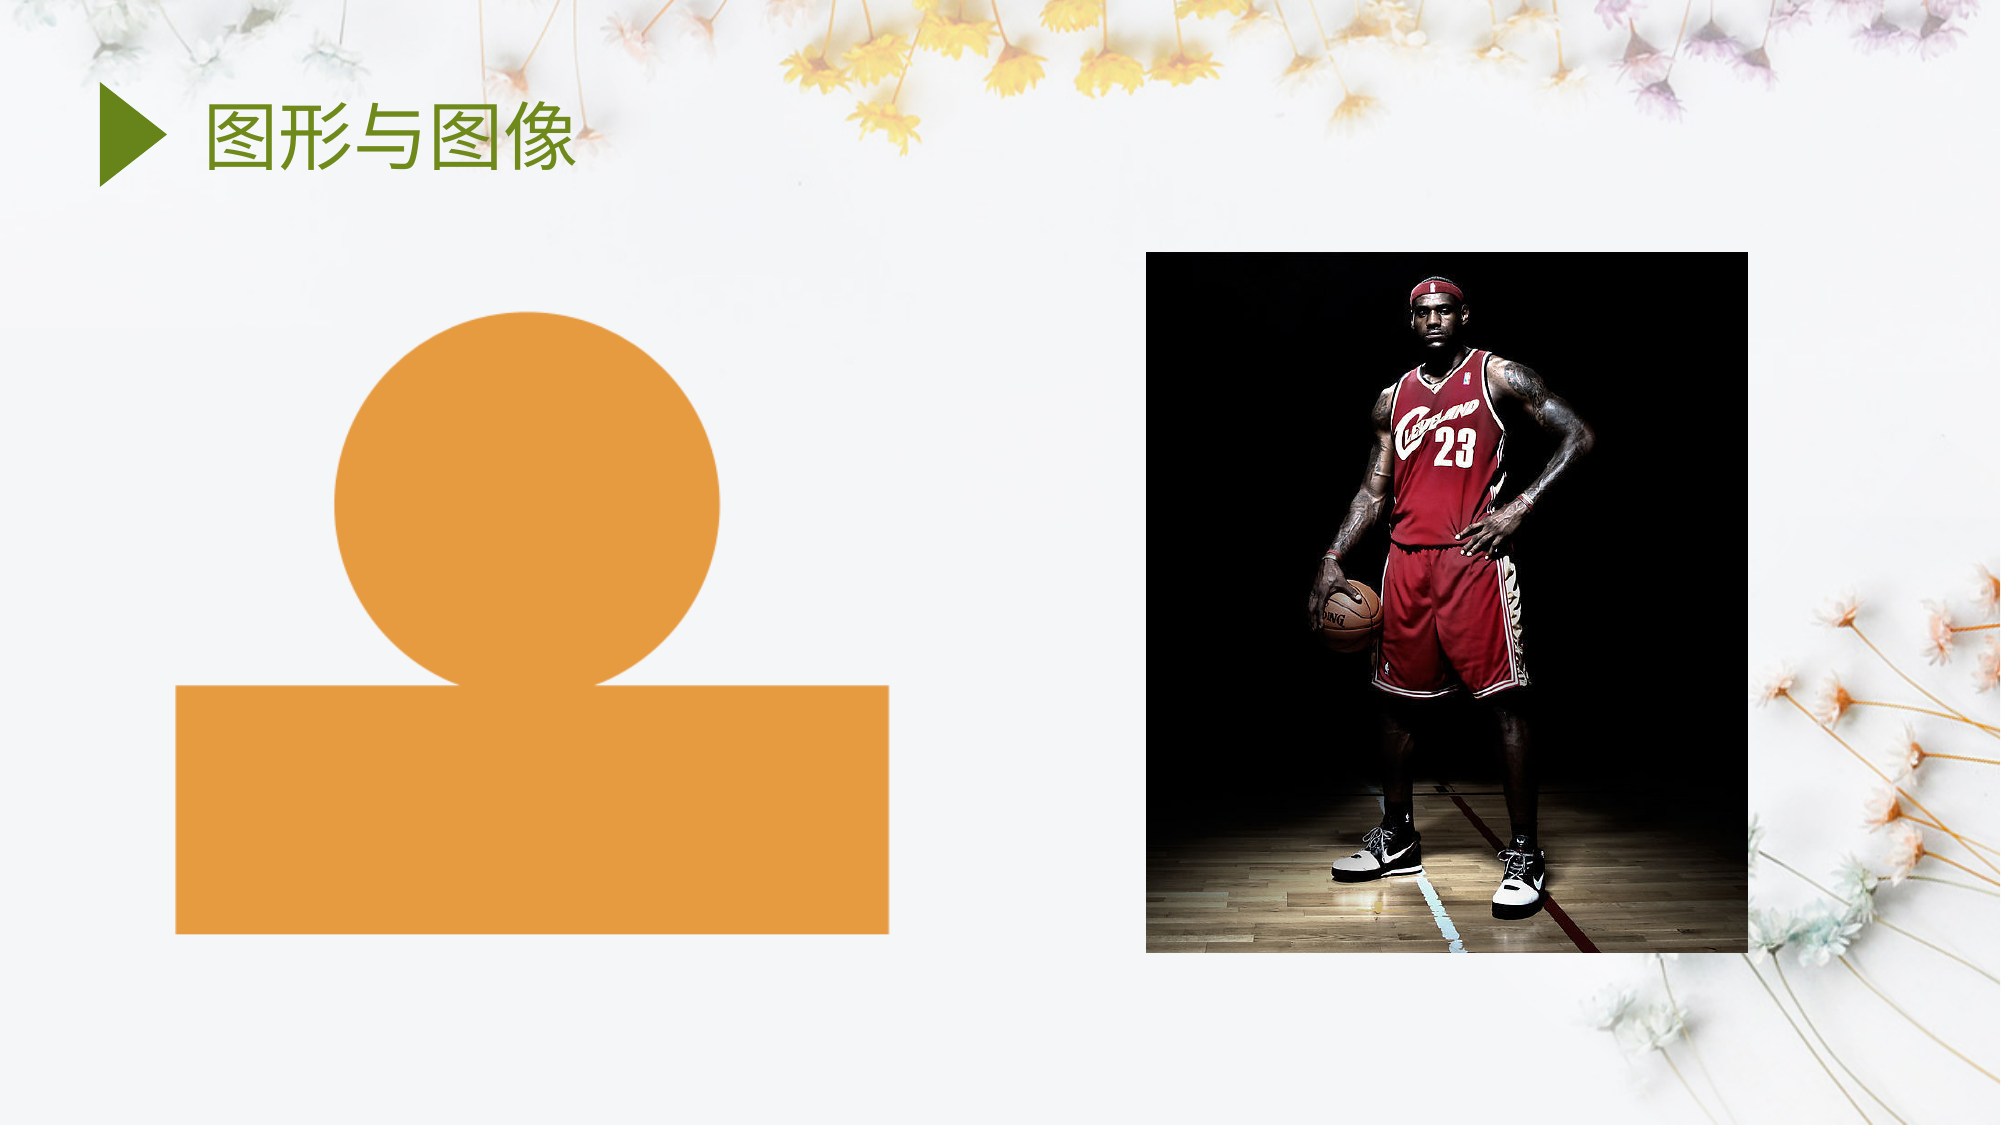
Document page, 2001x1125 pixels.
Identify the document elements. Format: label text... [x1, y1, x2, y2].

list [7, 35, 1032, 1059]
picture [0, 0, 2001, 1125]
title 图形与图像 [1032, 58, 1444, 211]
